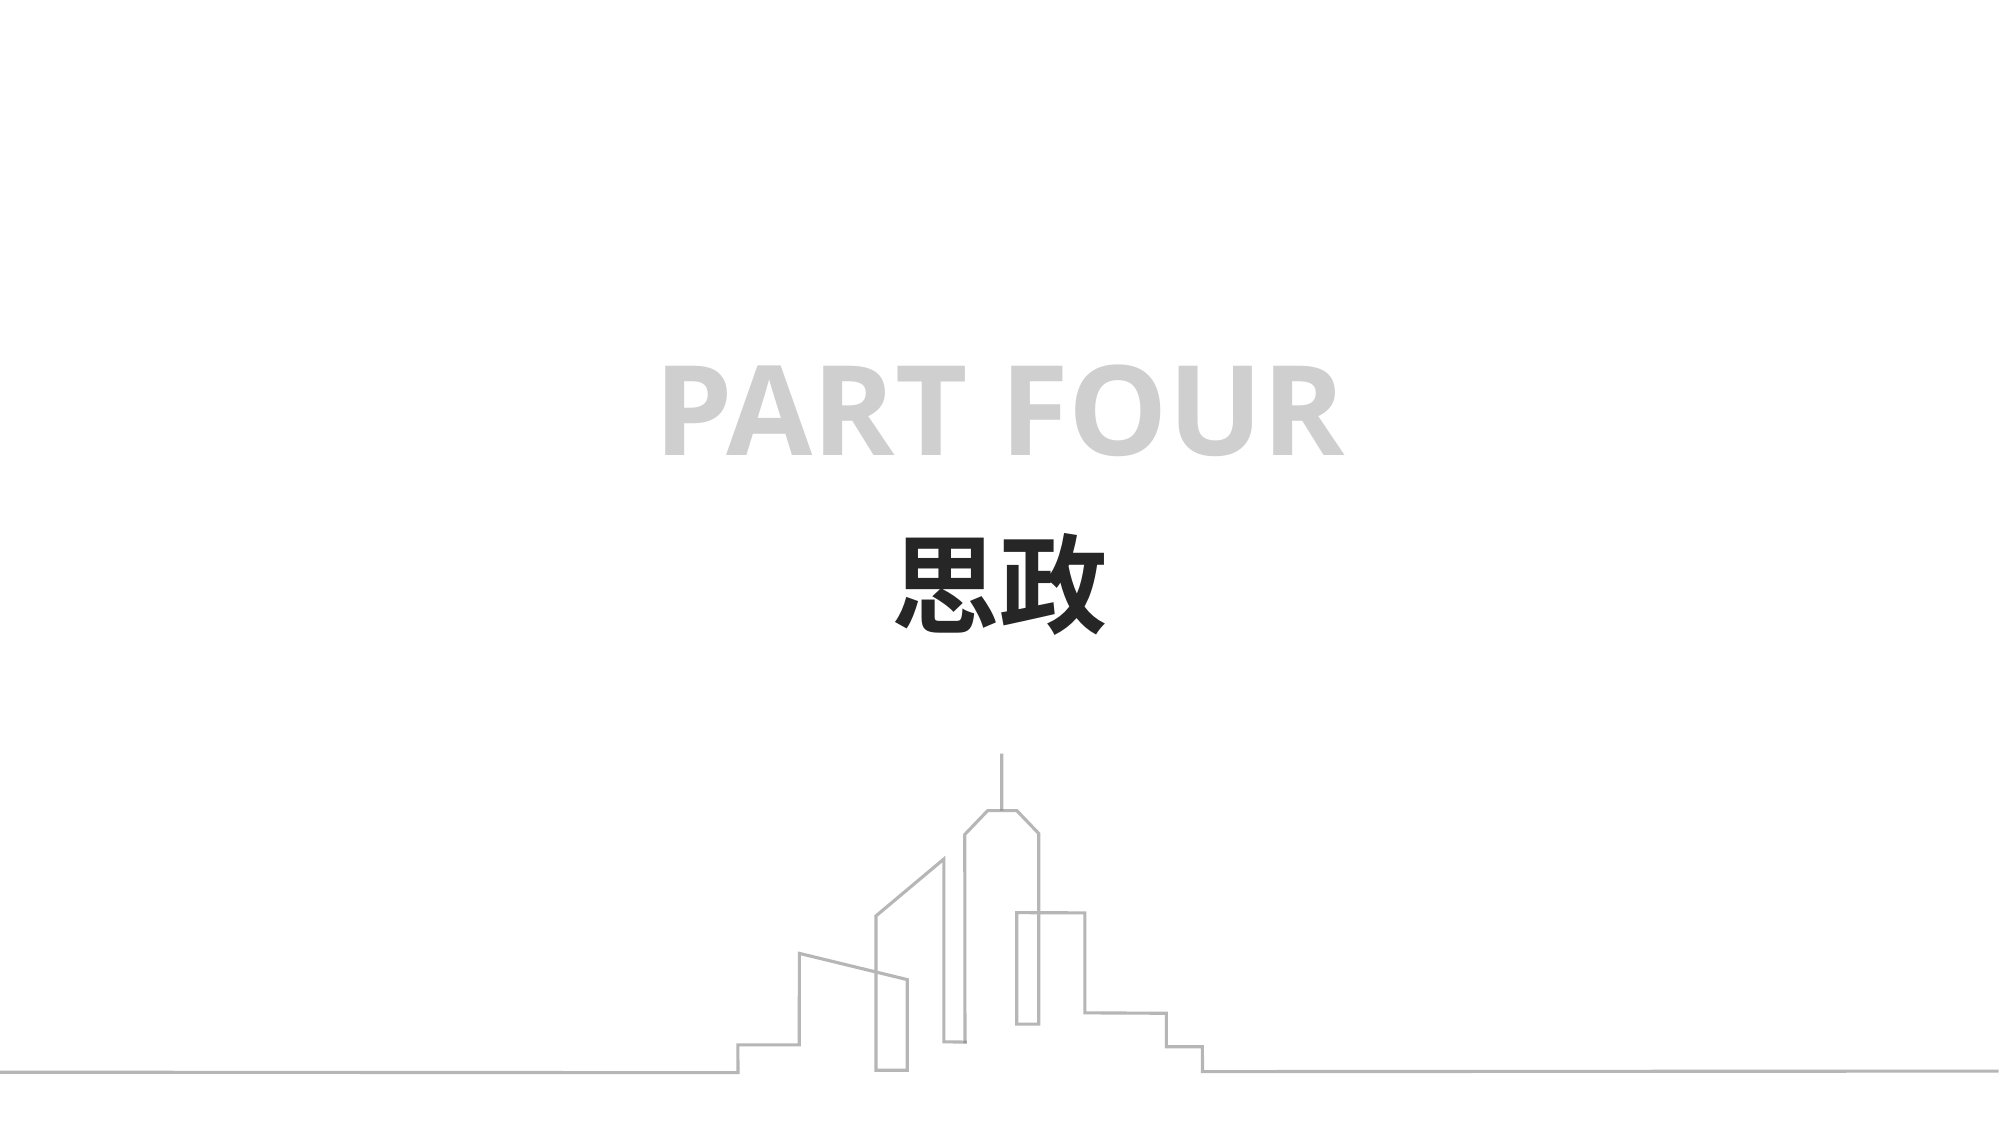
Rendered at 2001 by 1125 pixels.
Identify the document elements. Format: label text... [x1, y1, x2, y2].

title 思政 [366, 509, 1634, 700]
list PART FOUR [576, 225, 1424, 489]
